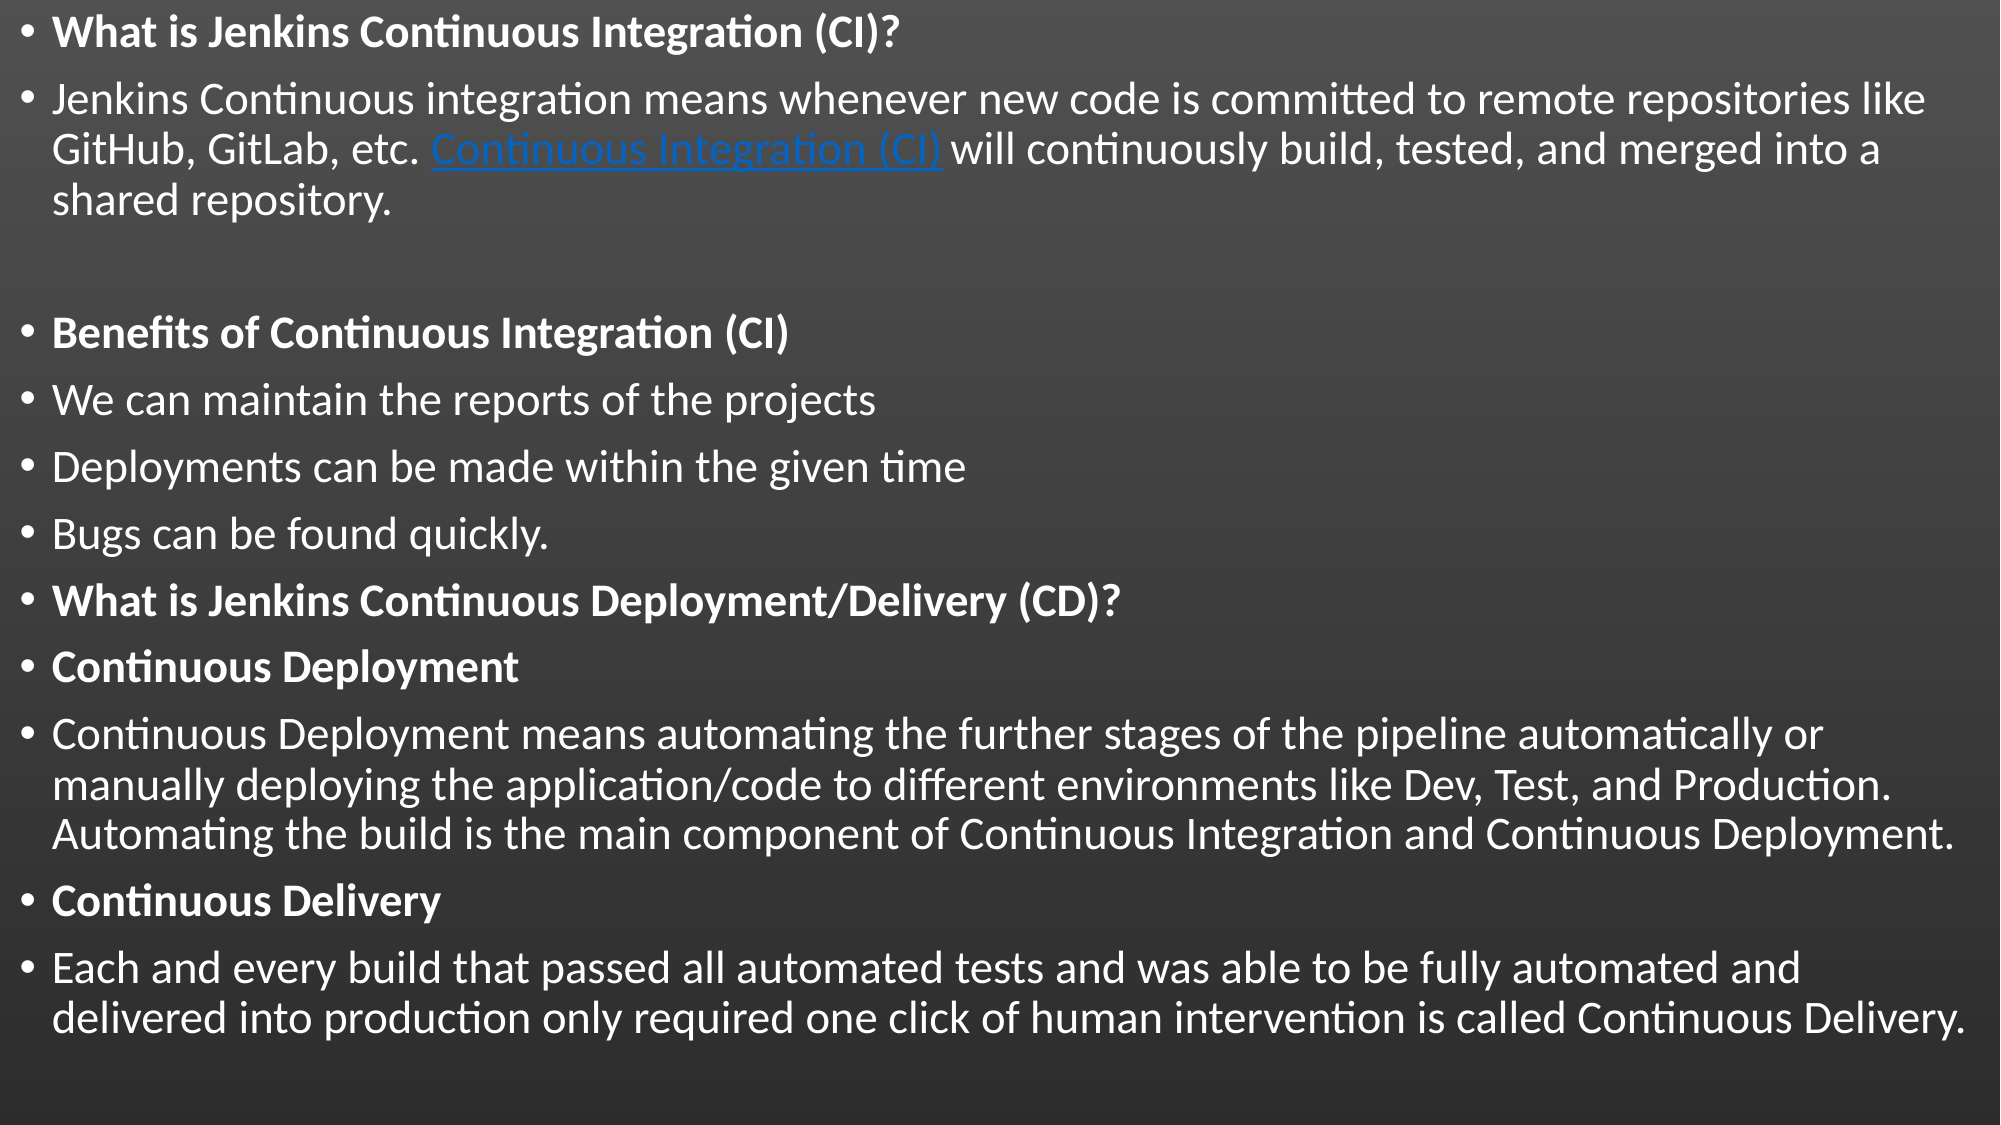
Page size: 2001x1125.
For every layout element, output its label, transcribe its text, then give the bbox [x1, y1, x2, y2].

list What is Jenkins Continuous Integration (CI)? Jenkins Continuous integration means whenever new code is committed to remote repositories like GitHub, GitLab, etc. Continuous Integration (CI) will continuously build, tested, and merged into a shared repository. Benefits of Continuous Integration (CI) We can maintain the reports of the projects Deployments can be made within the given time Bugs can be found quickly. What is Jenkins Continuous Deployment/Delivery (CD)? Continuous Deployment Continuous Deployment means automating the further stages of the pipeline automatically or manually deploying the application/code to different environments like Dev, Test, and Production. Automating the build is the main component of Continuous Integration and Continuous Deployment. Continuous Delivery Each and every build that passed all automated tests and was able to be fully automated and delivered into production only required one click of human intervention is called Continuous Delivery. [4, 0, 2000, 1125]
